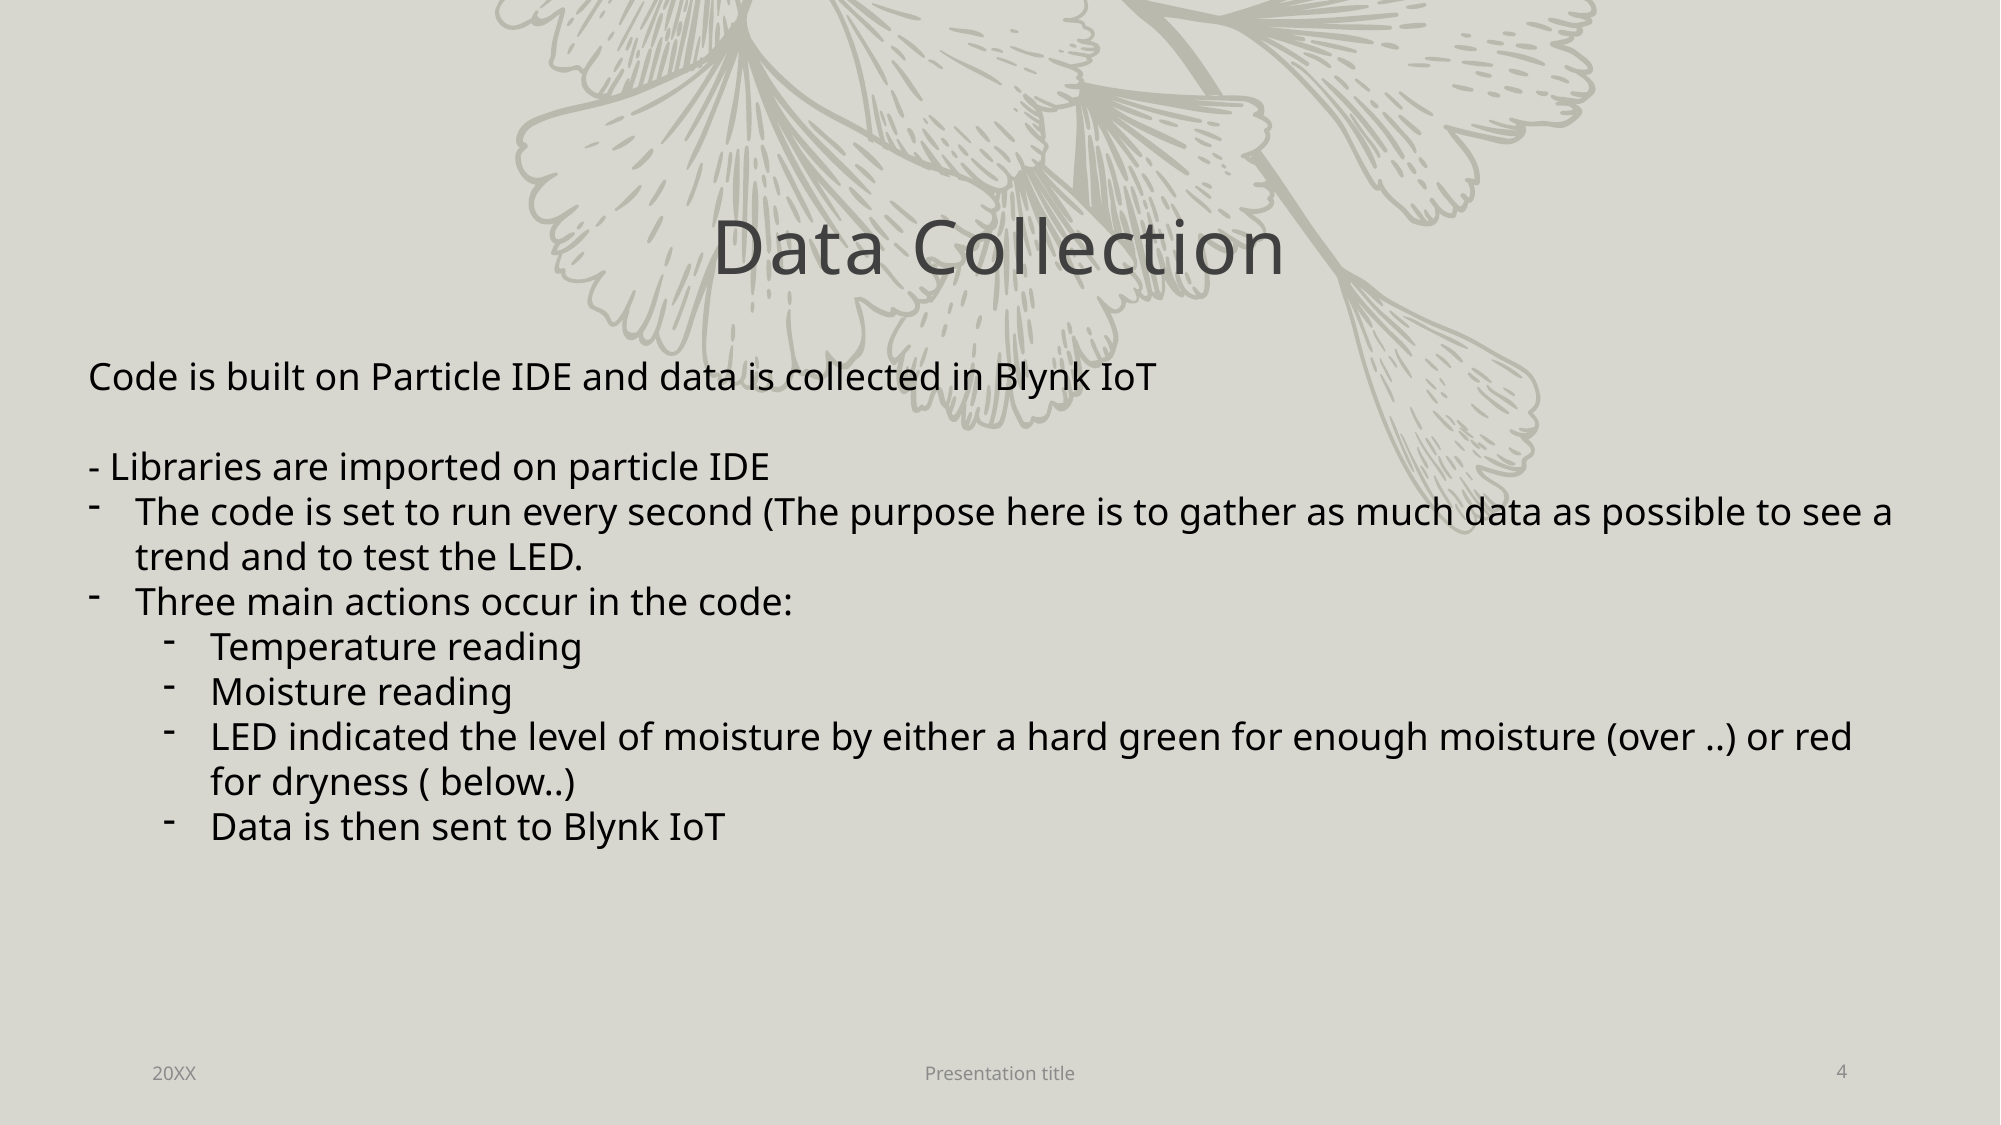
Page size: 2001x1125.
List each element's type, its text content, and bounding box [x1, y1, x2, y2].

footer Presentation title [662, 1042, 1338, 1103]
title Data Collection [137, 182, 1863, 318]
slide_number 20XX [137, 1042, 588, 1103]
text_box Code is built on Particle IDE and data is collected in Blynk IoT - Libraries are imported on particle IDE The code is set to run every second (The purpose here is to gather as much data as possible to see a trend and to test the LED. Three main actions occur in the code: Temperature reading Moisture reading LED indicated the level of moisture by either a hard green for enough moisture (over ..) or red for dryness ( below..) Data is then sent to Blynk IoT [73, 345, 1911, 945]
slide_number 4 [1412, 1042, 1863, 1103]
